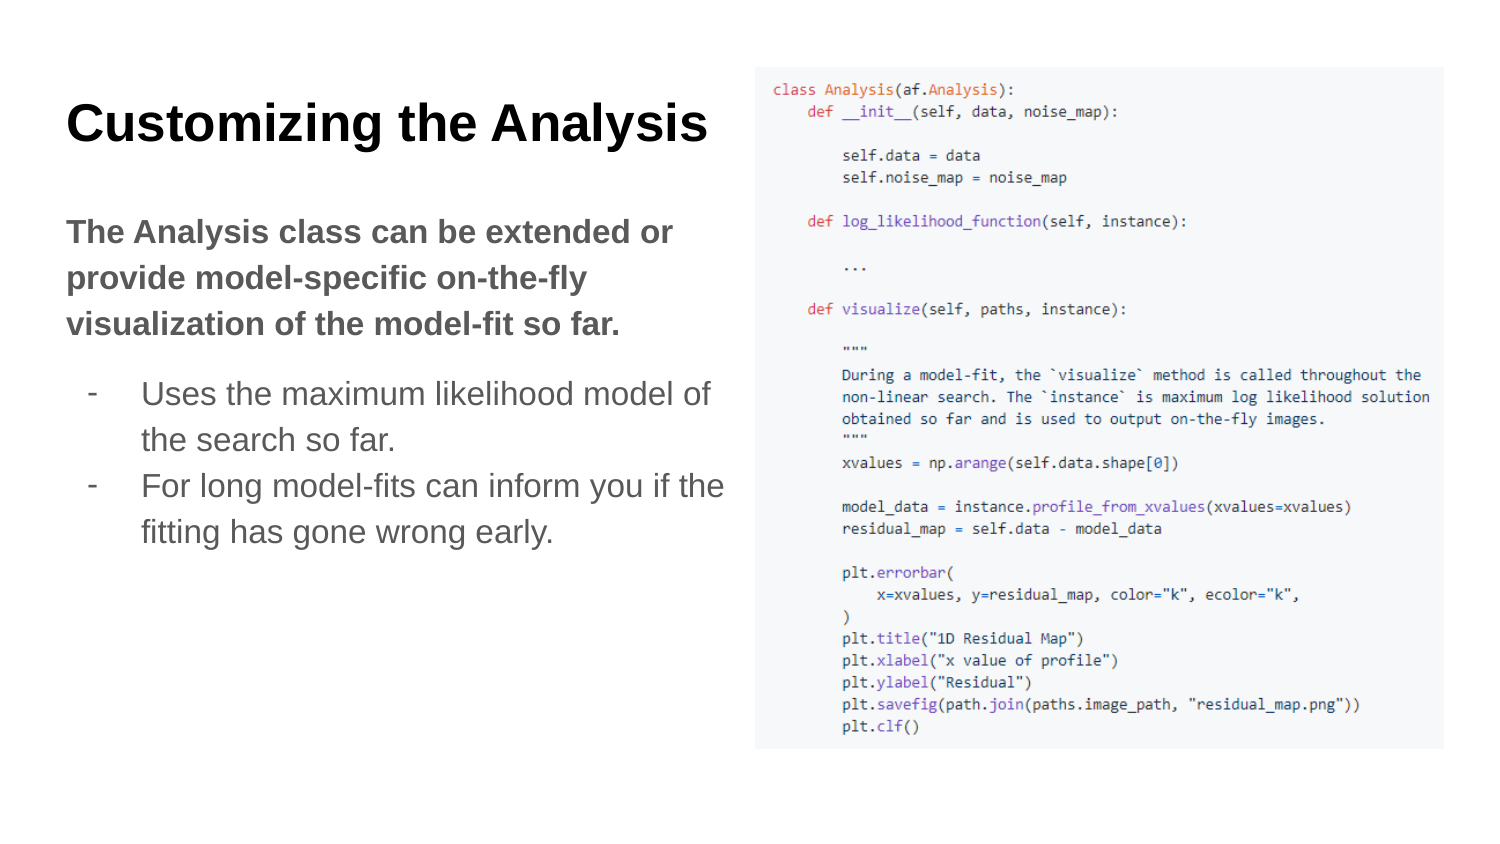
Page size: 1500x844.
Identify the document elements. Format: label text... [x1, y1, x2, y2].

title Customizing the Analysis [51, 72, 750, 167]
list The Analysis class can be extended or provide model-specific on-the-fly visualization of the model-fit so far. Uses the maximum likelihood model of the search so far. For long model-fits can inform you if the fitting has gone wrong early. [51, 189, 750, 750]
picture [755, 65, 1444, 750]
